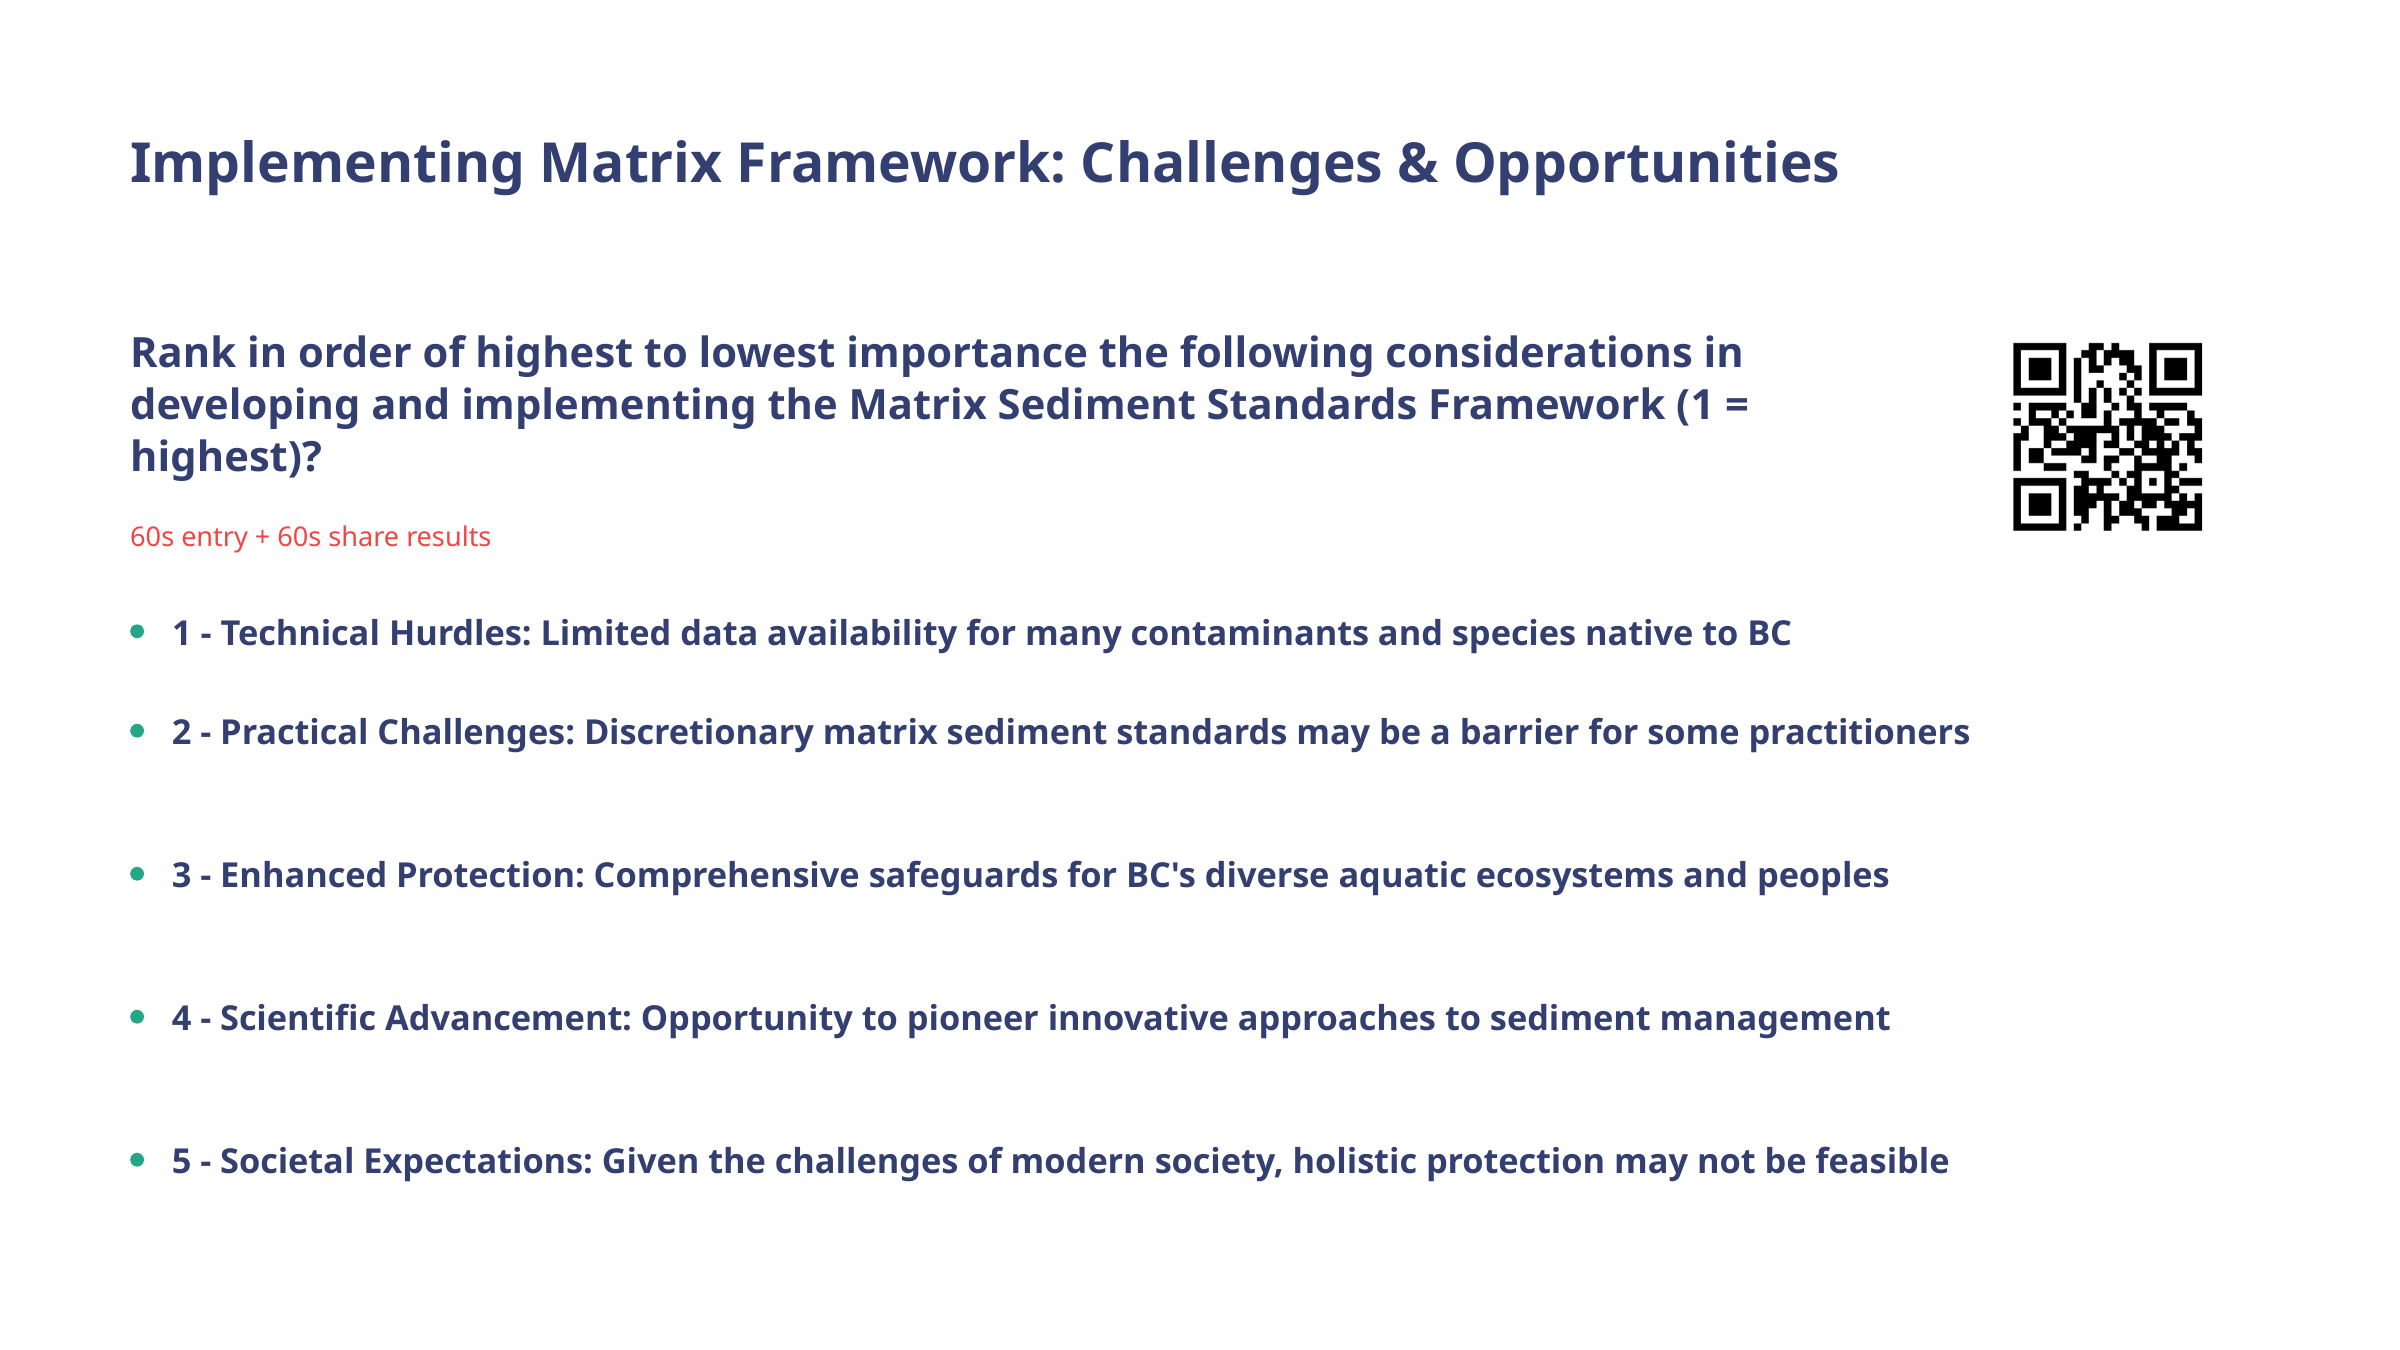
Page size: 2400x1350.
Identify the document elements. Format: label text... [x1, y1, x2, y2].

text_box 5 - Societal Expectations: Given the challenges of modern society, holistic protection may not be feasible [171, 1137, 2270, 1225]
text_box [130, 1009, 145, 1024]
text_box [130, 723, 145, 738]
text_box 60s entry + 60s share results [130, 508, 1939, 553]
text_box [130, 624, 145, 639]
text_box [130, 1152, 145, 1167]
text_box [130, 866, 145, 881]
text_box 1 - Technical Hurdles: Limited data availability for many contaminants and species native to BC [172, 609, 2245, 654]
text_box 2 - Practical Challenges: Discretionary matrix sediment standards may be a barrier for some practitioners [171, 708, 2270, 797]
text_box 4 - Scientific Advancement: Opportunity to pioneer innovative approaches to sediment management [171, 994, 2270, 1083]
picture [2007, 338, 2206, 536]
text_box 3 - Enhanced Protection: Comprehensive safeguards for BC's diverse aquatic ecosystems and peoples [171, 851, 2270, 940]
text_box Implementing Matrix Framework: Challenges & Opportunities [130, 124, 2270, 265]
text_box Rank in order of highest to lowest importance the following considerations in developing and implementing the Matrix Sediment Standards Framework (1 = highest)? [130, 323, 1939, 481]
